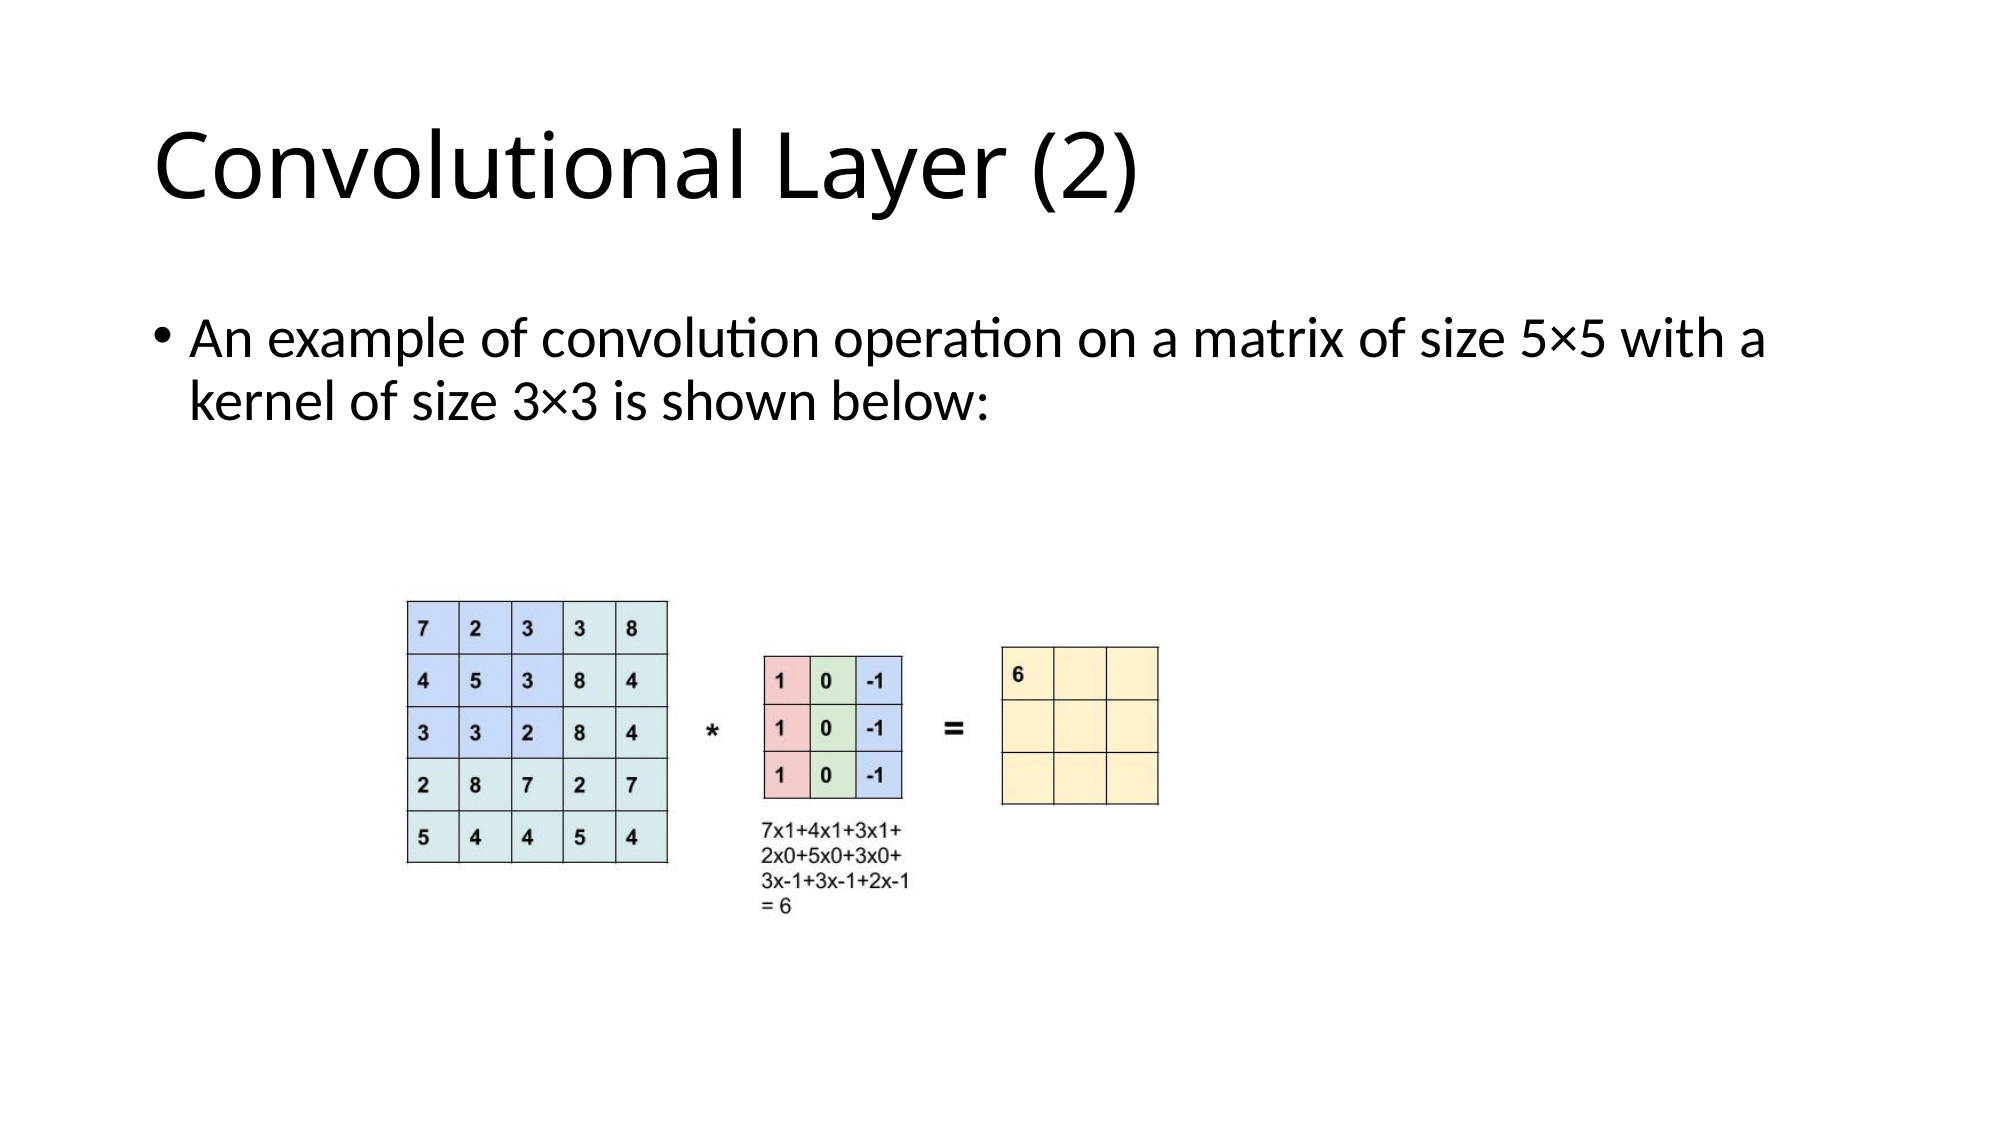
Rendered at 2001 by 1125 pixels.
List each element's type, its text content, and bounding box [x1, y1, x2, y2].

title Convolutional Layer (2) [137, 59, 1863, 278]
list An example of convolution operation on a matrix of size 5×5 with a kernel of size 3×3 is shown below: [137, 299, 1863, 1014]
picture [247, 459, 1345, 1077]
